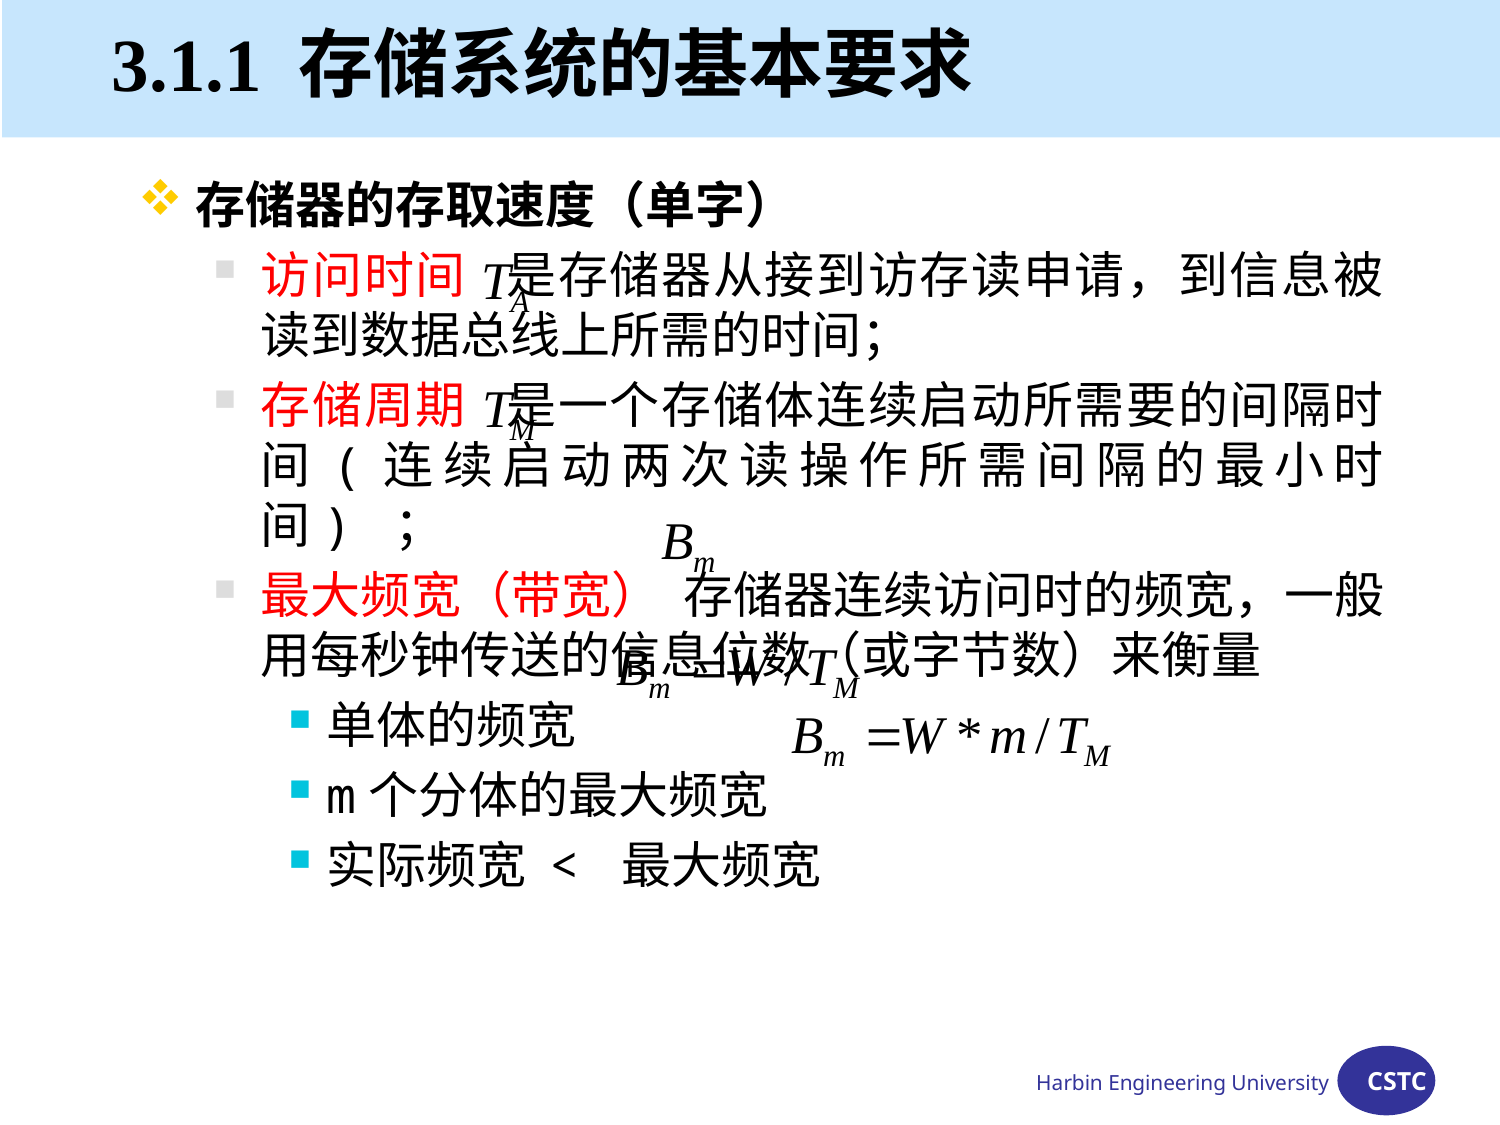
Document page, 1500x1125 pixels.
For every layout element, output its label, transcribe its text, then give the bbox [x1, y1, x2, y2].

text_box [781, 700, 1127, 780]
title 3.1.1 存储系统的基本要求 [96, 11, 1385, 112]
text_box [477, 374, 548, 450]
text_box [476, 246, 538, 322]
footer Harbin Engineering University [693, 1062, 1344, 1113]
list 存储器的存取速度（单字） 访问时间 是存储器从接到访存读申请，到信息被读到数据总线上所需的时间； 存储周期 是一个存储体连续启动所需要的间隔时间(连续启动两次读操作所需间隔的最小时间) ； 最大频宽（带宽） 存储器连续访问时的频宽，一般用每秒钟传送的信息位数（或字节数）来衡量 单体的频宽 m个分体的最大频宽 实际频宽 < 最大频宽 [123, 165, 1400, 886]
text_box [651, 506, 728, 587]
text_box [607, 632, 873, 712]
